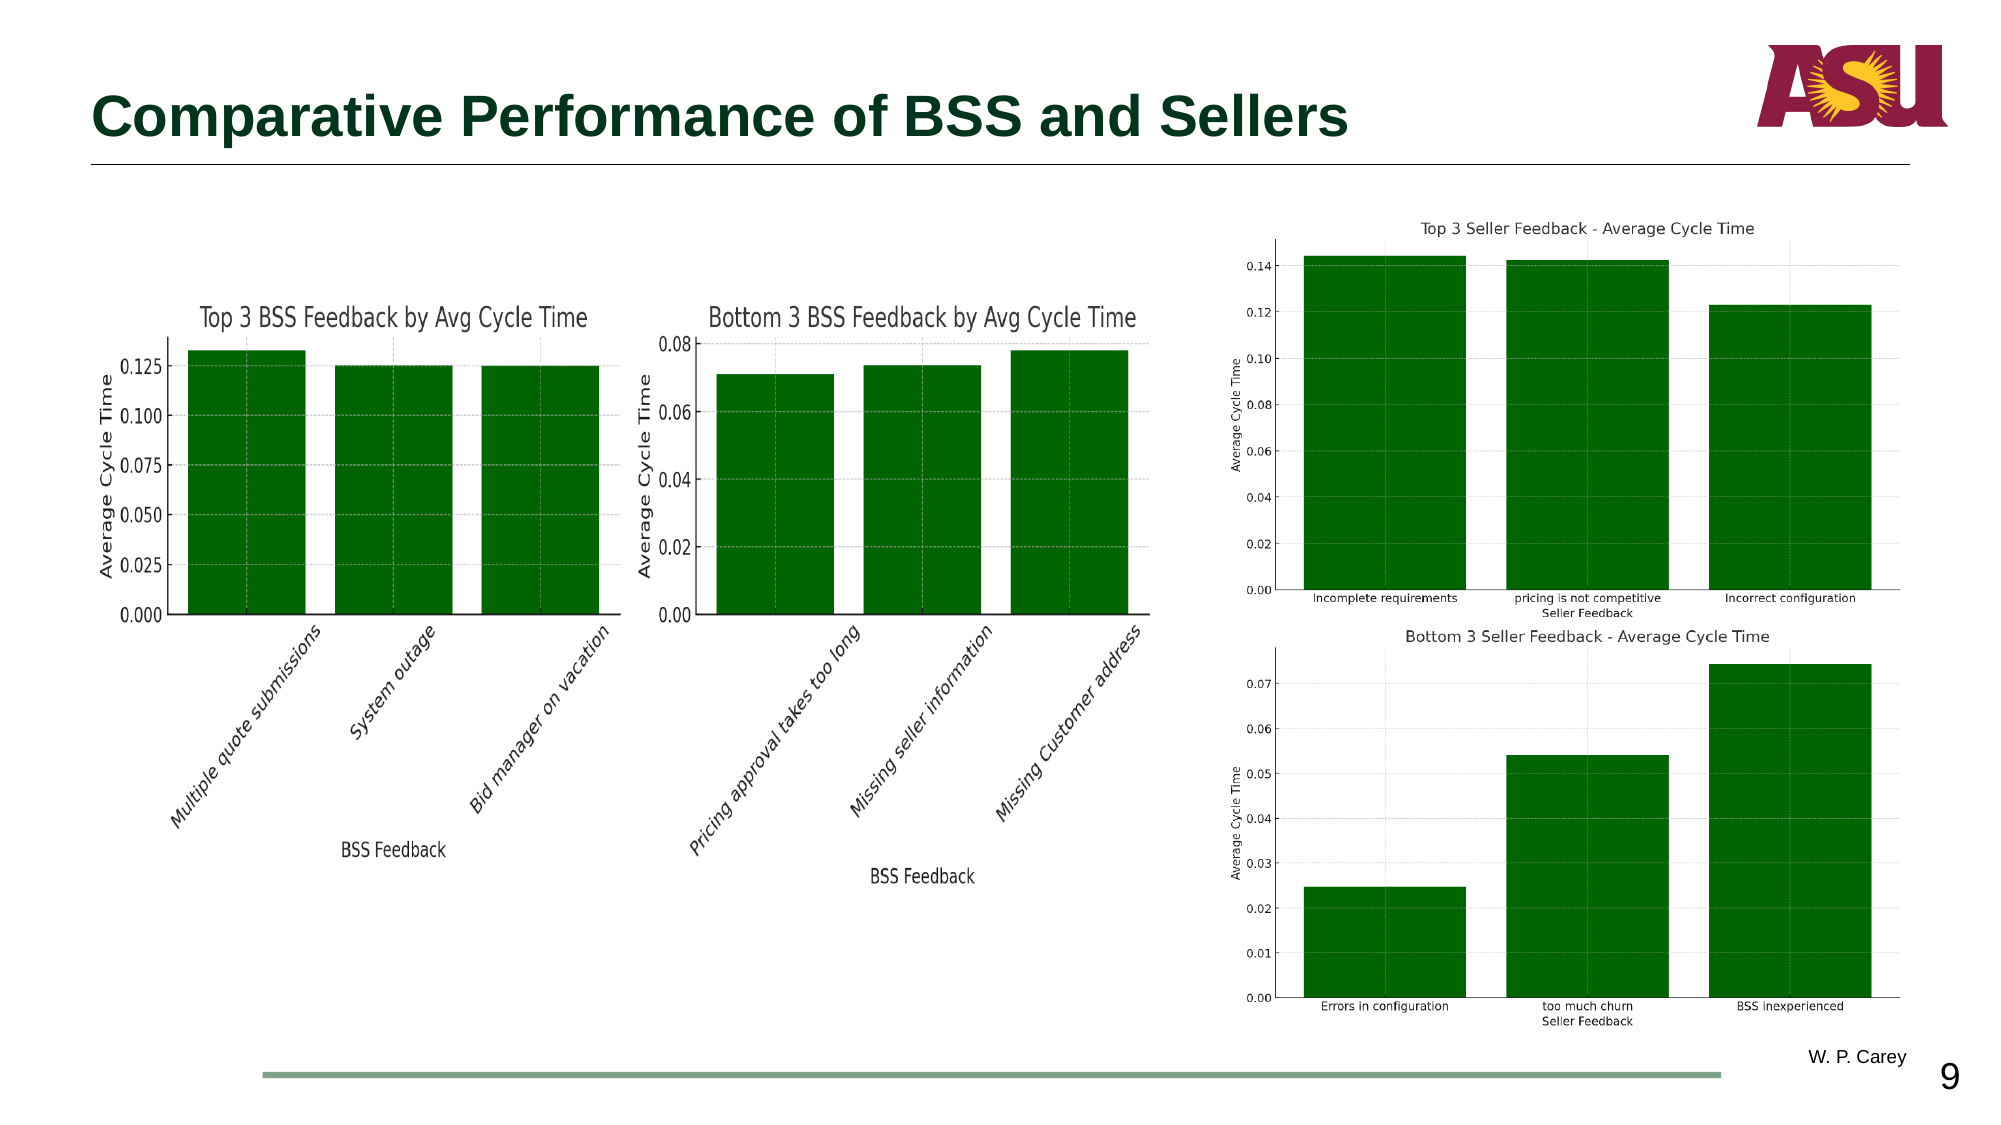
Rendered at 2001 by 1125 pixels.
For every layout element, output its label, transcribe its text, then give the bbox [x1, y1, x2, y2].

title Comparative Performance of BSS and Sellers [91, 28, 1758, 149]
slide_number 9 [1925, 1045, 1988, 1105]
picture [1758, 45, 1948, 127]
picture [90, 293, 1157, 901]
picture [1224, 215, 1906, 1035]
